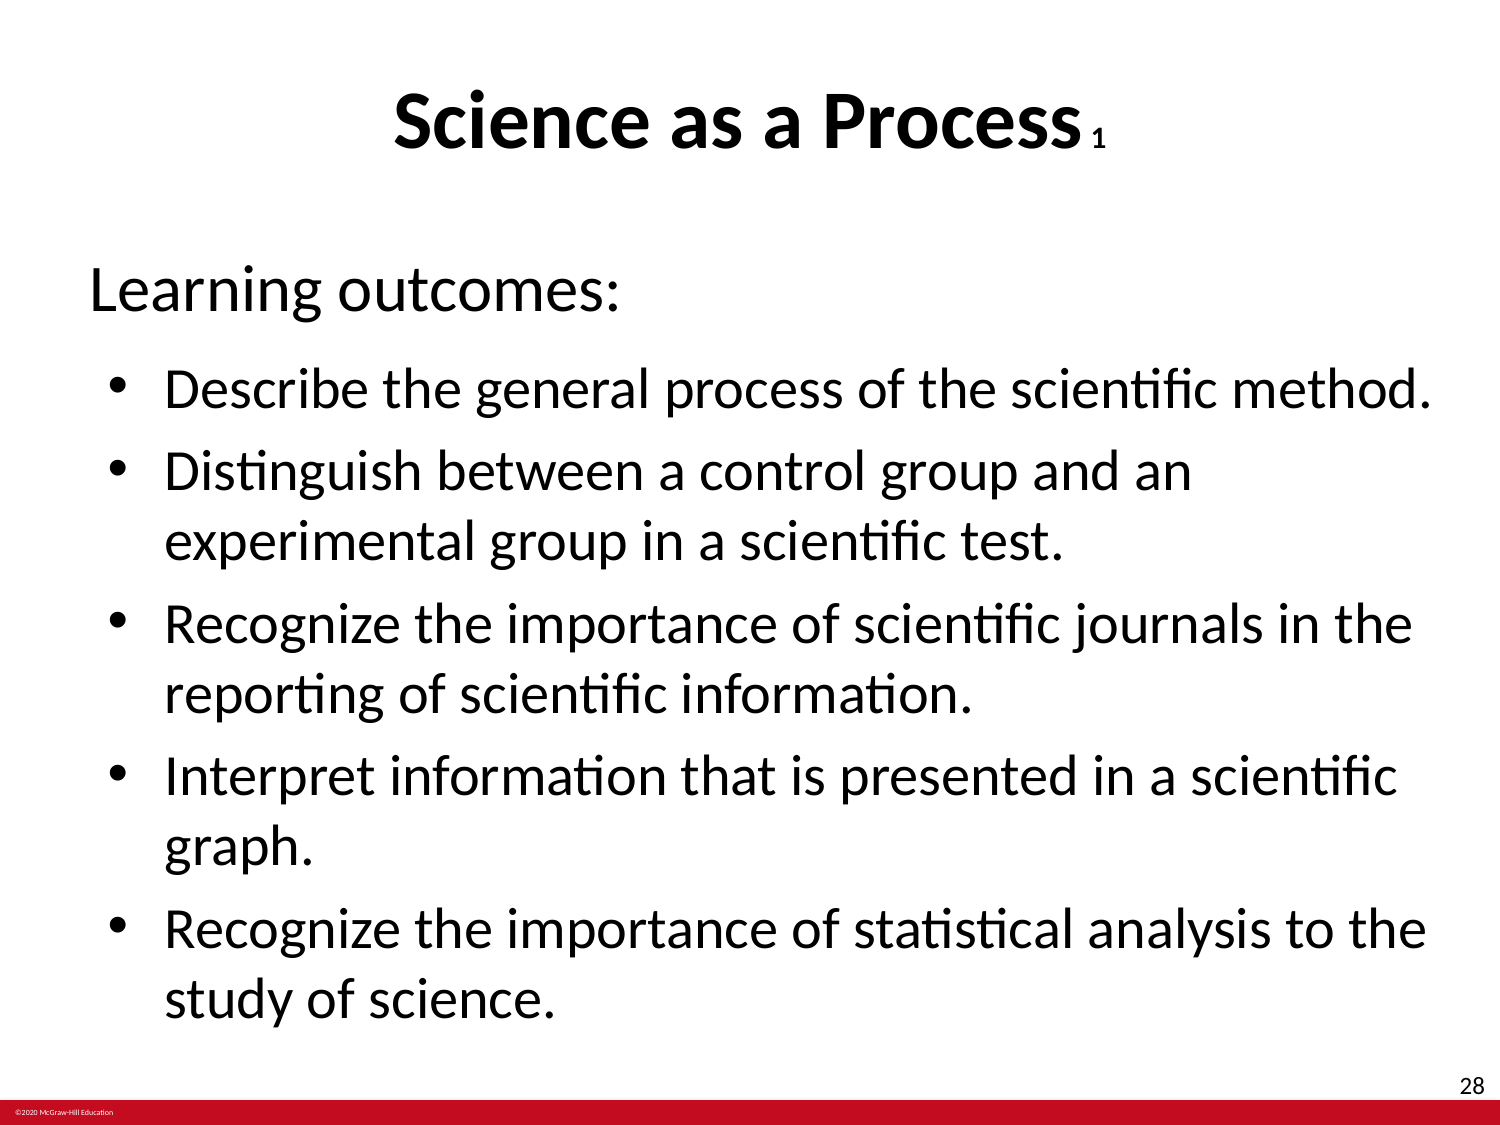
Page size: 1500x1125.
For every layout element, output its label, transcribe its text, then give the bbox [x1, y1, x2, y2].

title Science as a Process 1 [0, 24, 1500, 205]
list Learning outcomes: Describe the general process of the scientific method. Distinguish between a control group and an experimental group in a scientific test. Recognize the importance of scientific journals in the reporting of scientific information. Interpret information that is presented in a scientific graph. Recognize the importance of statistical analysis to the study of science. [75, 237, 1455, 1093]
